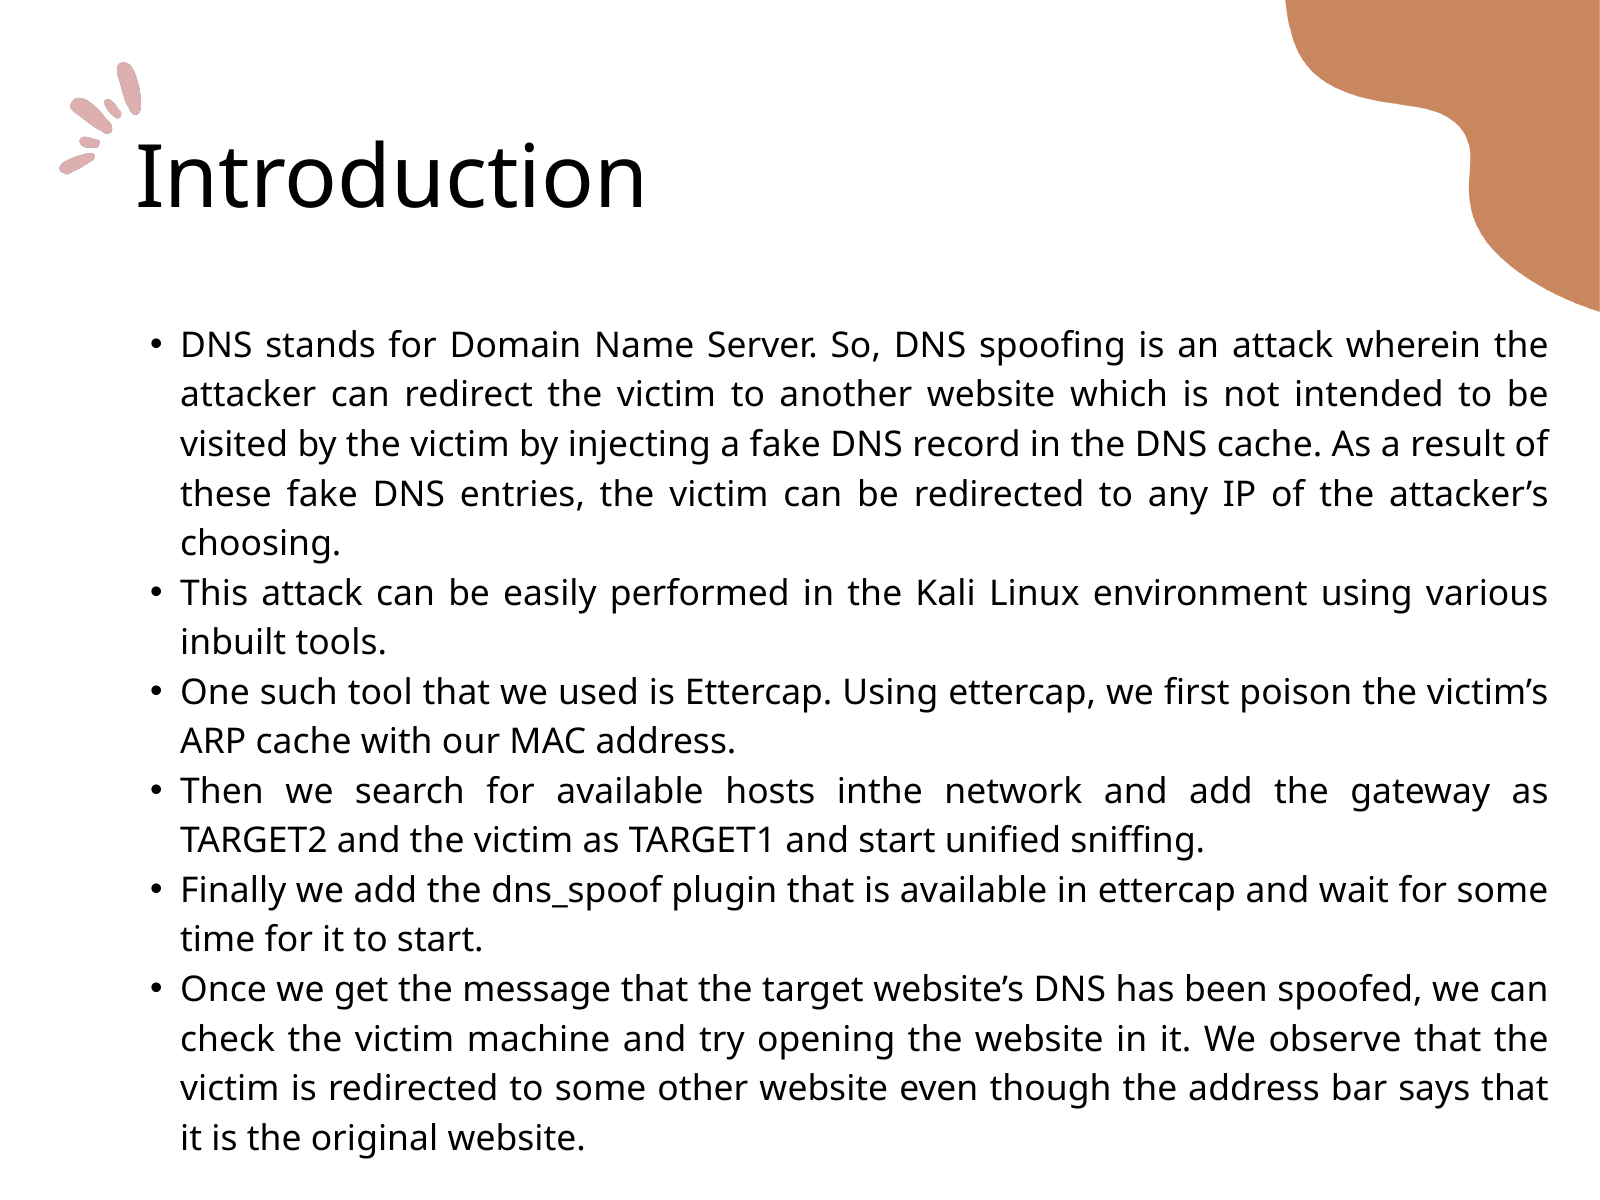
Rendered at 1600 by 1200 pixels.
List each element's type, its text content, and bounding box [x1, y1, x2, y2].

picture [44, 49, 155, 191]
picture [1285, 0, 1600, 312]
text_box Introduction [120, 102, 664, 226]
text_box DNS stands for Domain Name Server. So, DNS spoofing is an attack wherein the attacker can redirect the victim to another website which is not intended to be visited by the victim by injecting a fake DNS record in the DNS cache. As a result of these fake DNS entries, the victim can be redirected to any IP of the attacker’s choosing. This attack can be easily performed in the Kali Linux environment using various inbuilt tools. One such tool that we used is Ettercap. Using ettercap, we first poison the victim’s ARP cache with our MAC address. Then we search for available hosts inthe network and add the gateway as TARGET2 and the victim as TARGET1 and start unified sniffing. Finally we add the dns_spoof plugin that is available in ettercap and wait for some time for it to start. Once we get the message that the target website’s DNS has been spoofed, we can check the victim machine and try opening the website in it. We observe that the victim is redirected to some other website even though the address bar says that it is the original website. [119, 314, 1550, 1158]
